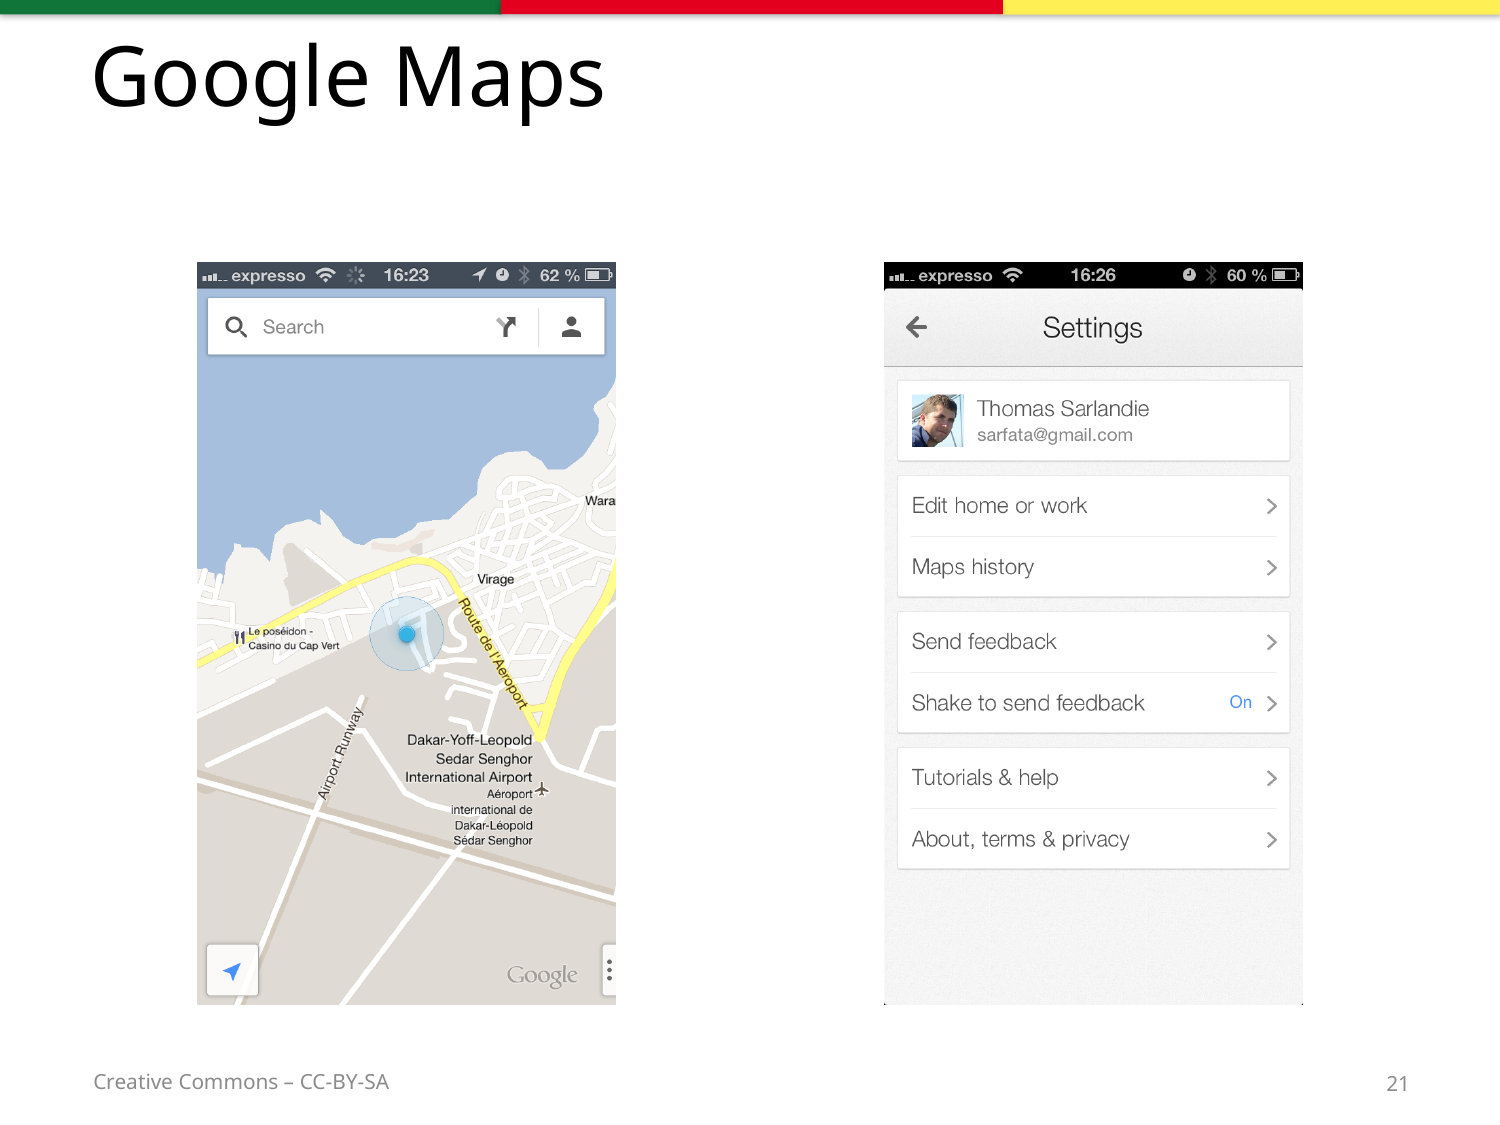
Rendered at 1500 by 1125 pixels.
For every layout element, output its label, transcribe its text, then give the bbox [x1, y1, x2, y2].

title Google Maps [75, 15, 1425, 132]
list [74, 262, 738, 1006]
slide_number 21 [1074, 1066, 1425, 1103]
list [762, 262, 1426, 1006]
